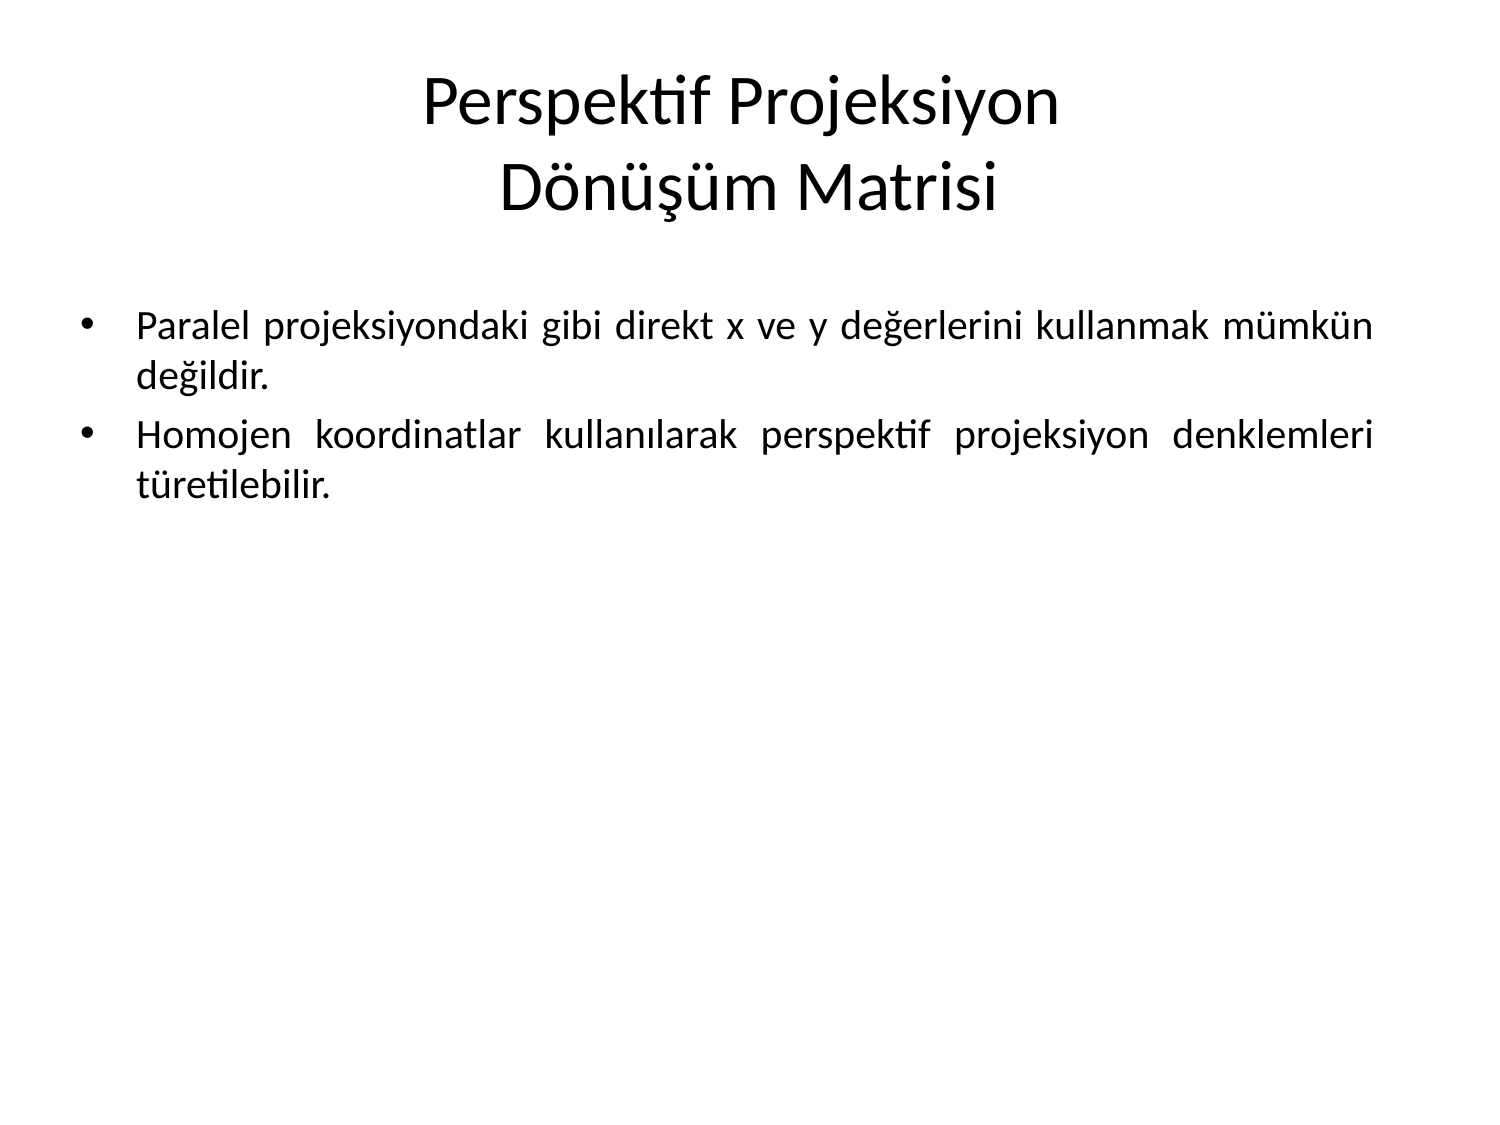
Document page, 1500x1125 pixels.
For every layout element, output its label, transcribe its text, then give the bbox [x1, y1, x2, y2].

title Perspektif Projeksiyon Dönüşüm Matrisi [75, 45, 1425, 233]
